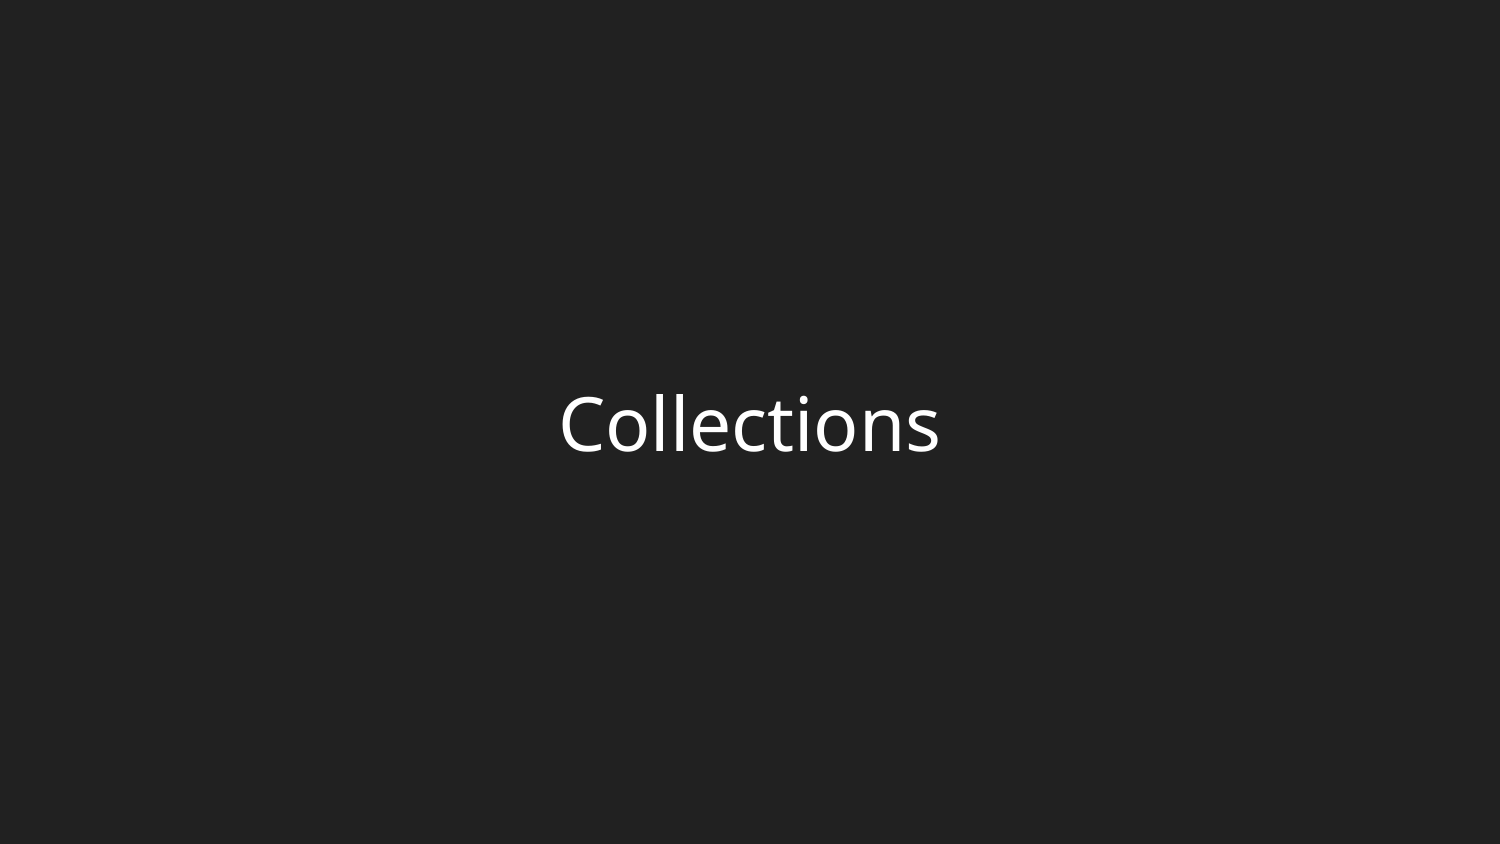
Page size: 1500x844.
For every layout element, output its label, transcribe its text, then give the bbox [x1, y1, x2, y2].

title Collections [51, 352, 1449, 491]
